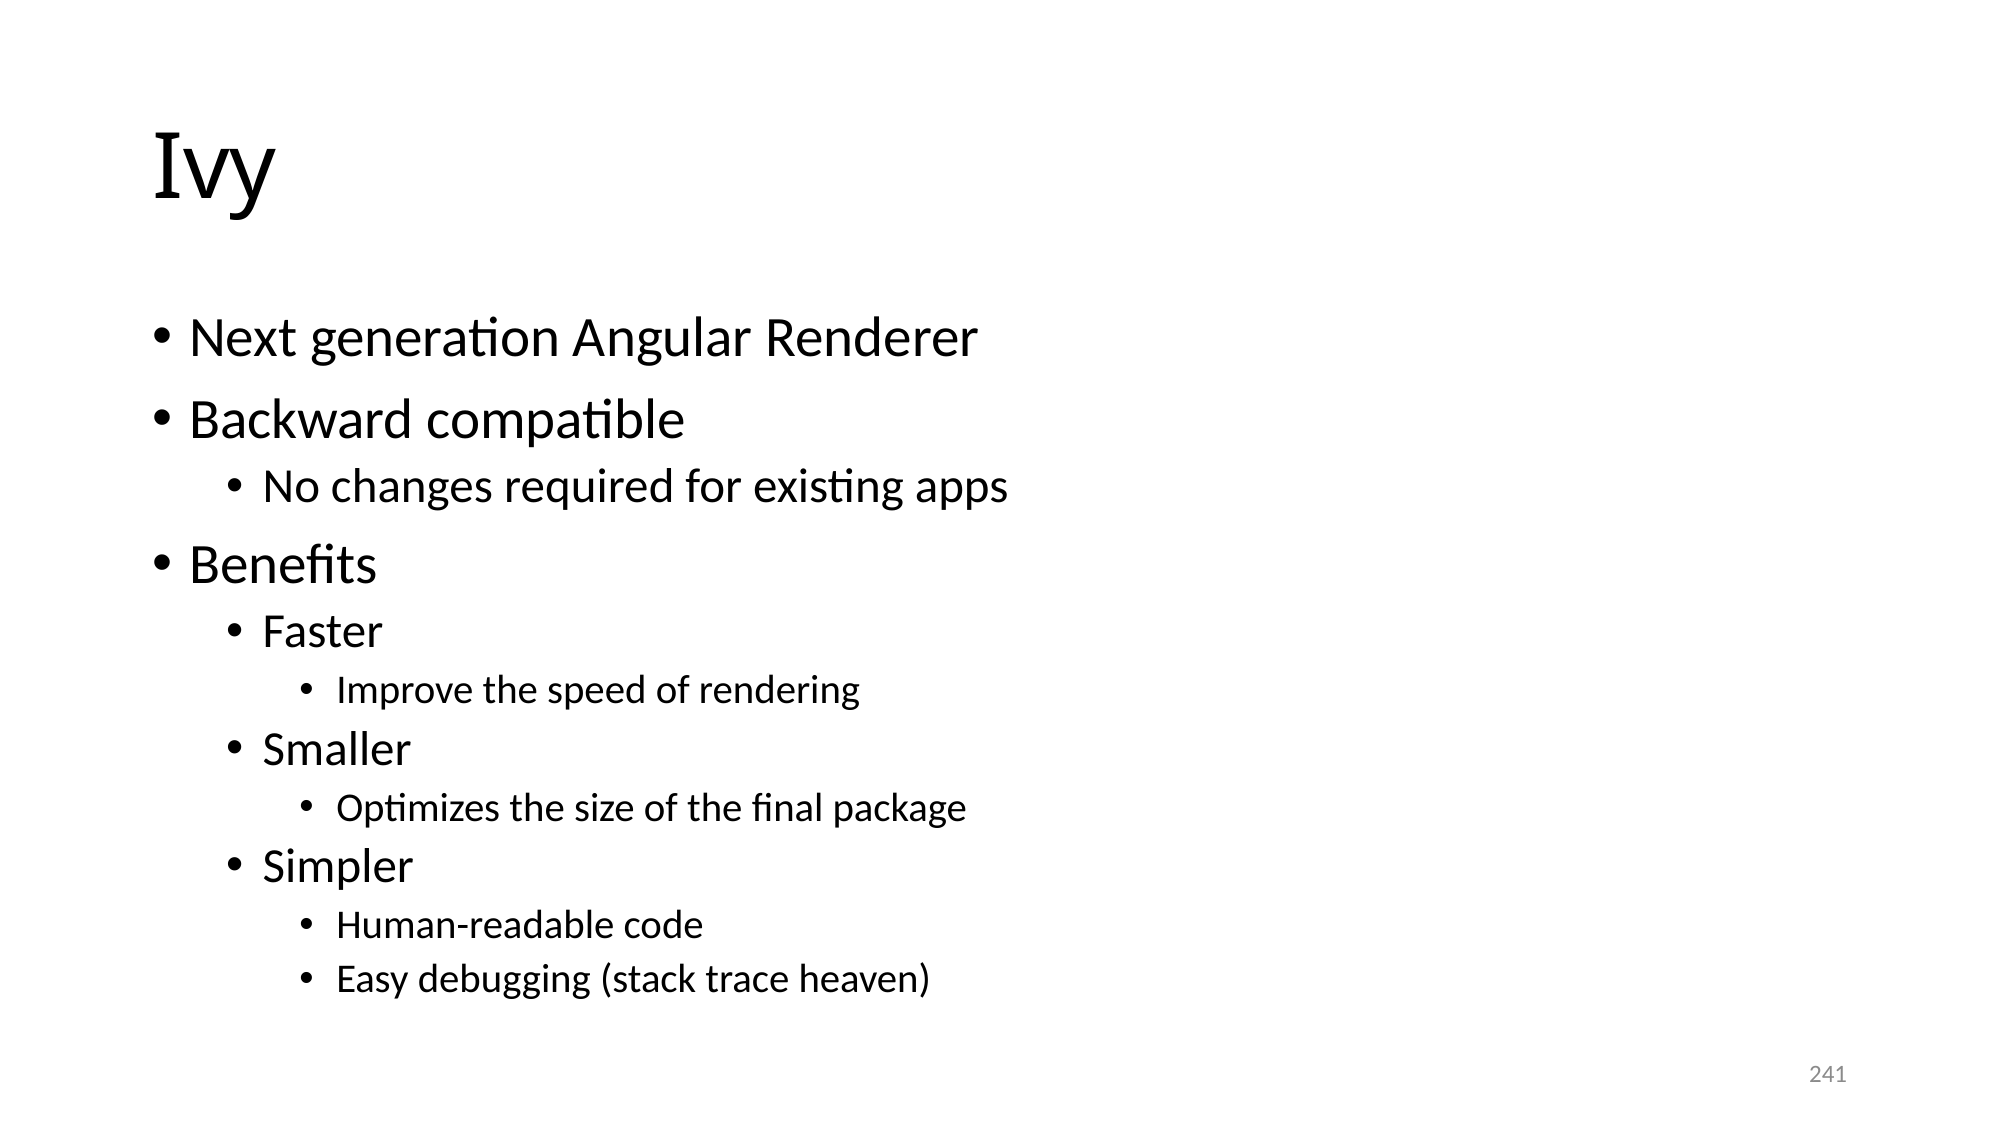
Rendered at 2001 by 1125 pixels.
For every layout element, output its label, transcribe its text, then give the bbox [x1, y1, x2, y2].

list Next generation Angular Renderer Backward compatible No changes required for existing apps Benefits Faster Improve the speed of rendering Smaller Optimizes the size of the final package Simpler Human-readable code Easy debugging (stack trace heaven) [137, 299, 1863, 1014]
slide_number 241 [1412, 1042, 1863, 1103]
title Ivy [137, 59, 1863, 278]
